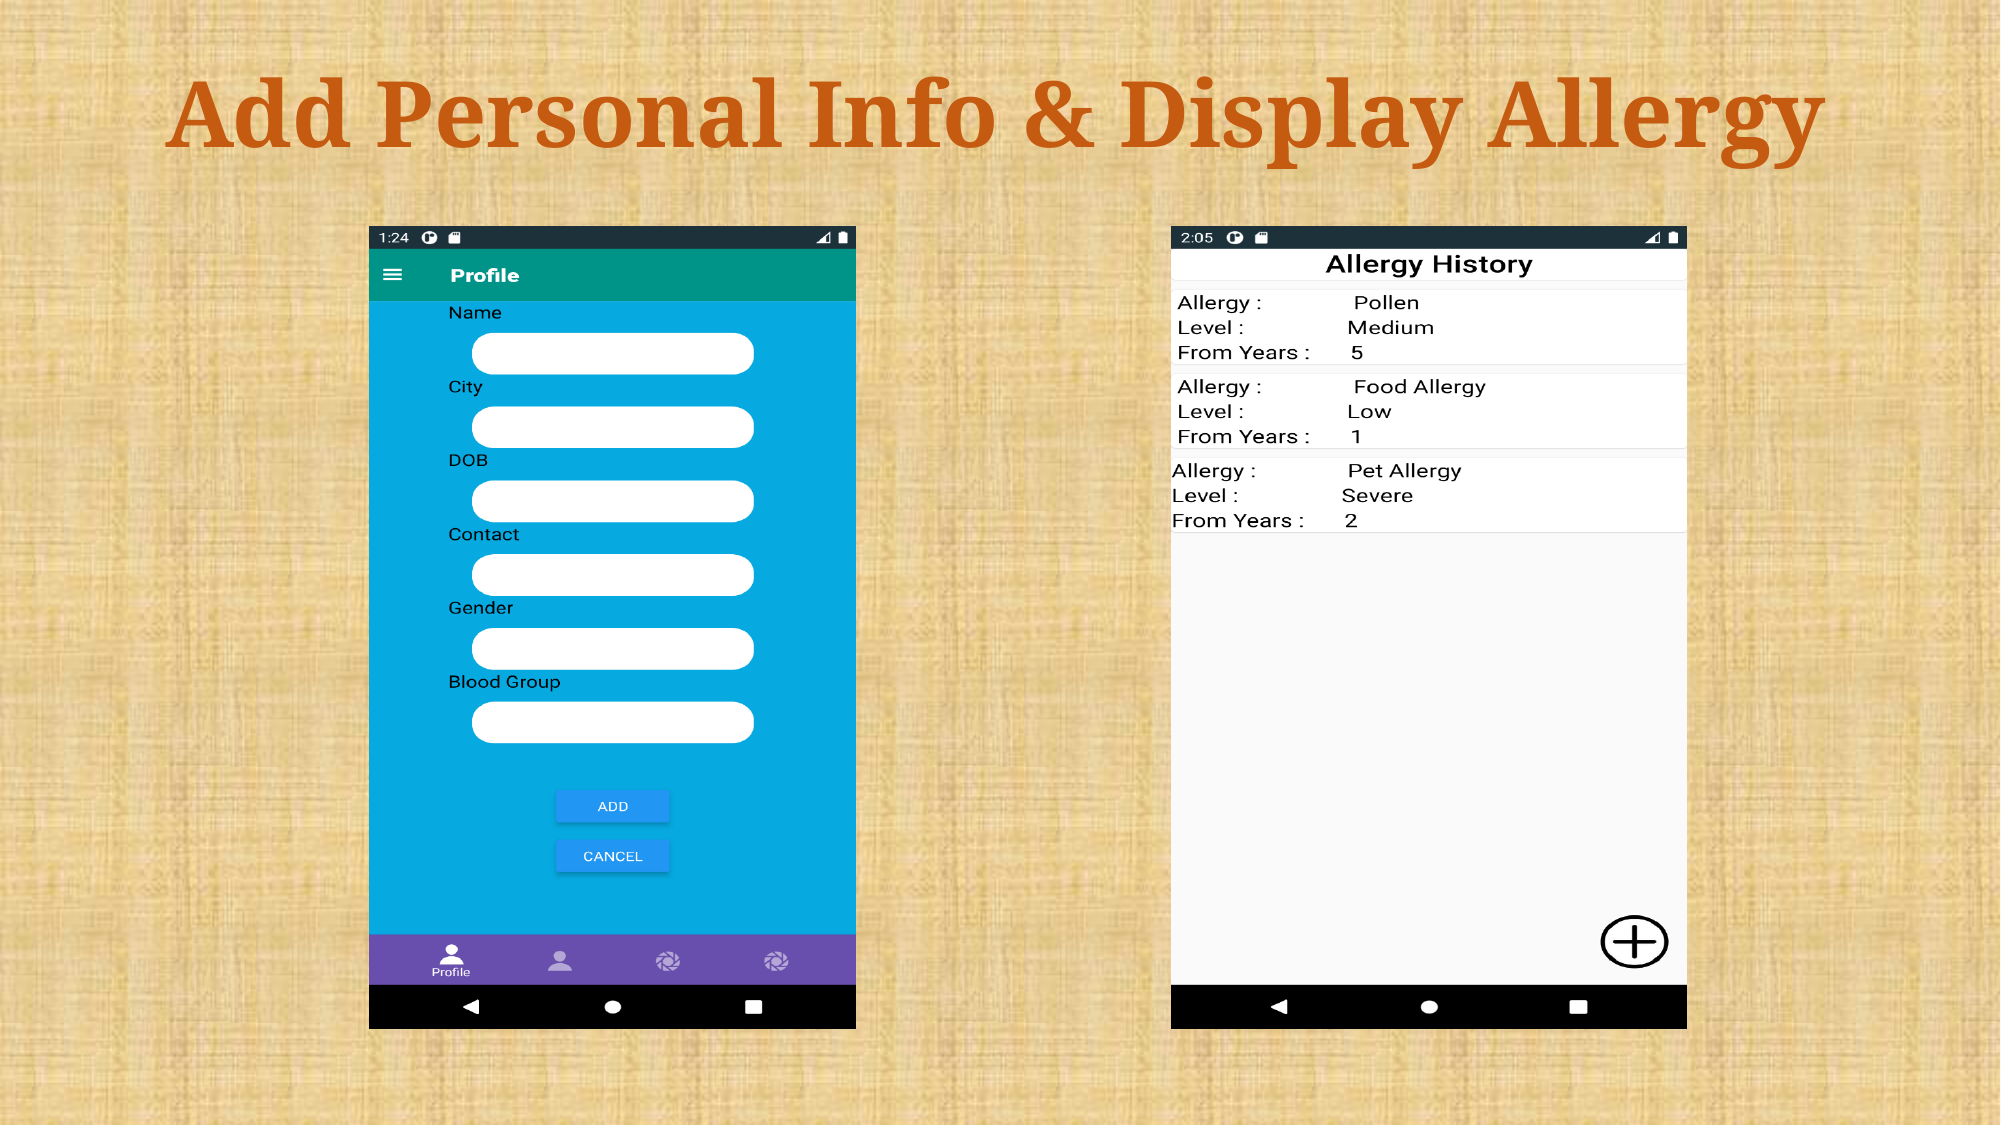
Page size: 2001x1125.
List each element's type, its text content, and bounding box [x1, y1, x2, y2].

title Add Personal Info & Display Allergy [133, 8, 1859, 227]
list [369, 226, 856, 1029]
picture [0, 0, 2001, 1125]
